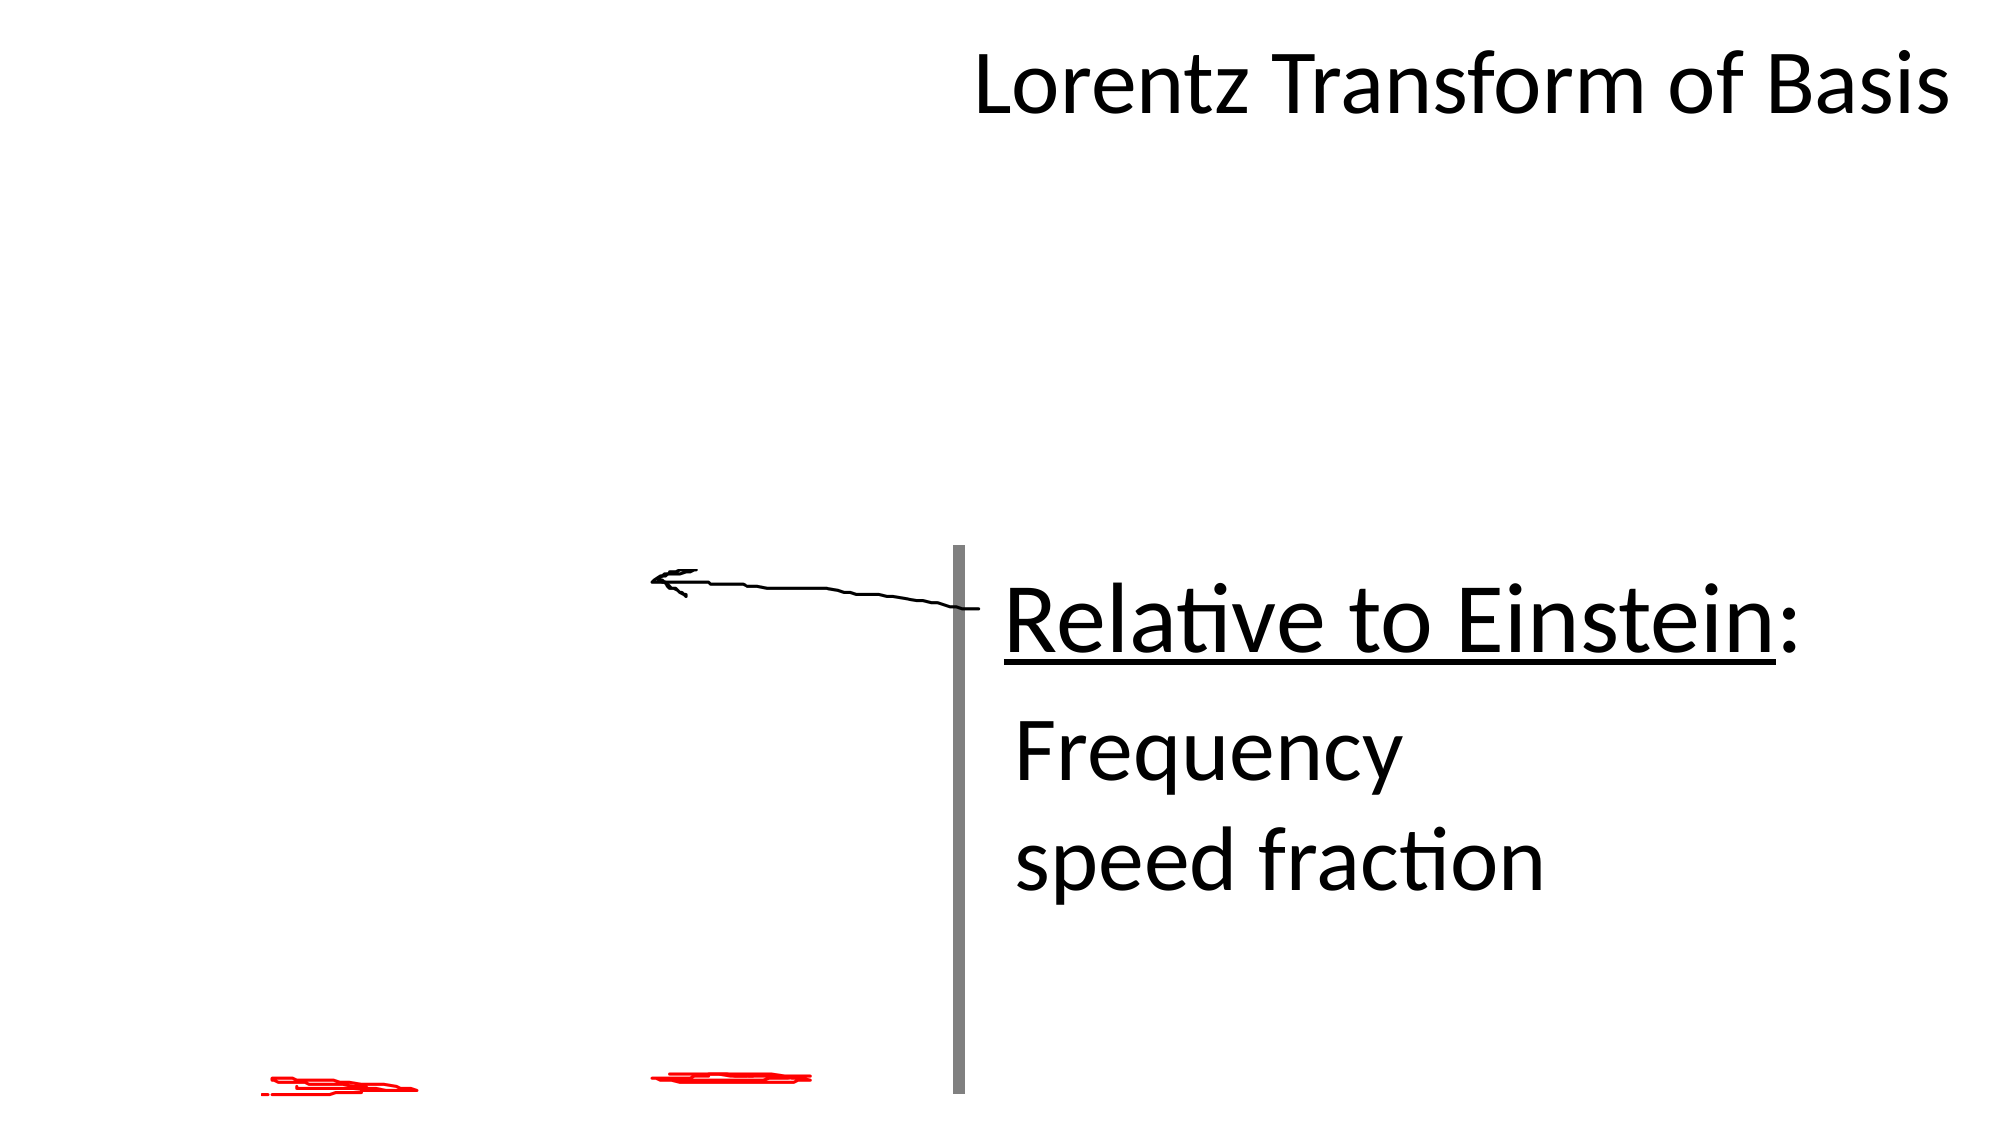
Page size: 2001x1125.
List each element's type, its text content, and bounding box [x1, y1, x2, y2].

text_box Lorentz Transform of Basis [958, 14, 1989, 140]
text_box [958, 545, 1970, 1095]
picture [261, 569, 990, 1106]
